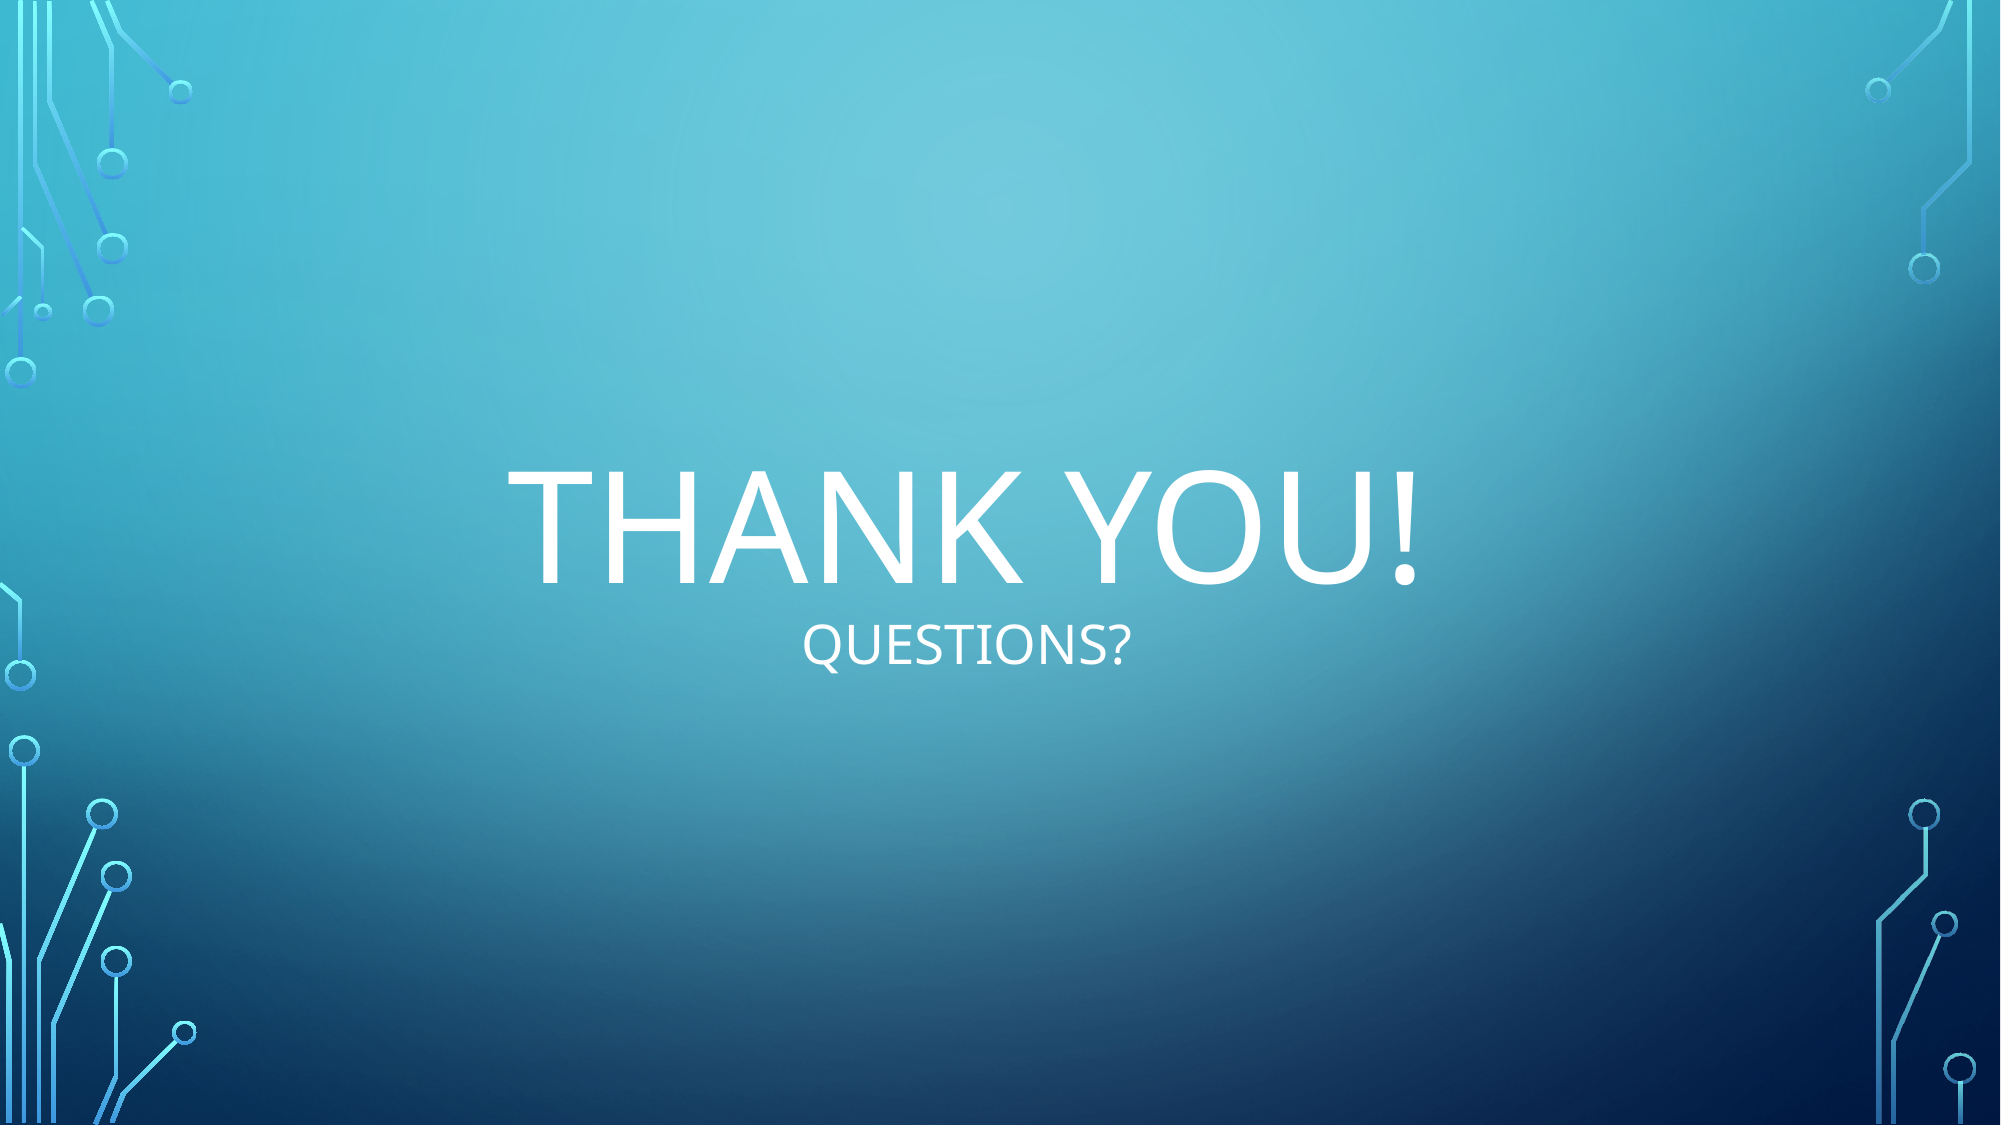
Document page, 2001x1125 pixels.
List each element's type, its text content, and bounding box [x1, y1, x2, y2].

title Thank you! Questions? [154, 441, 1780, 684]
